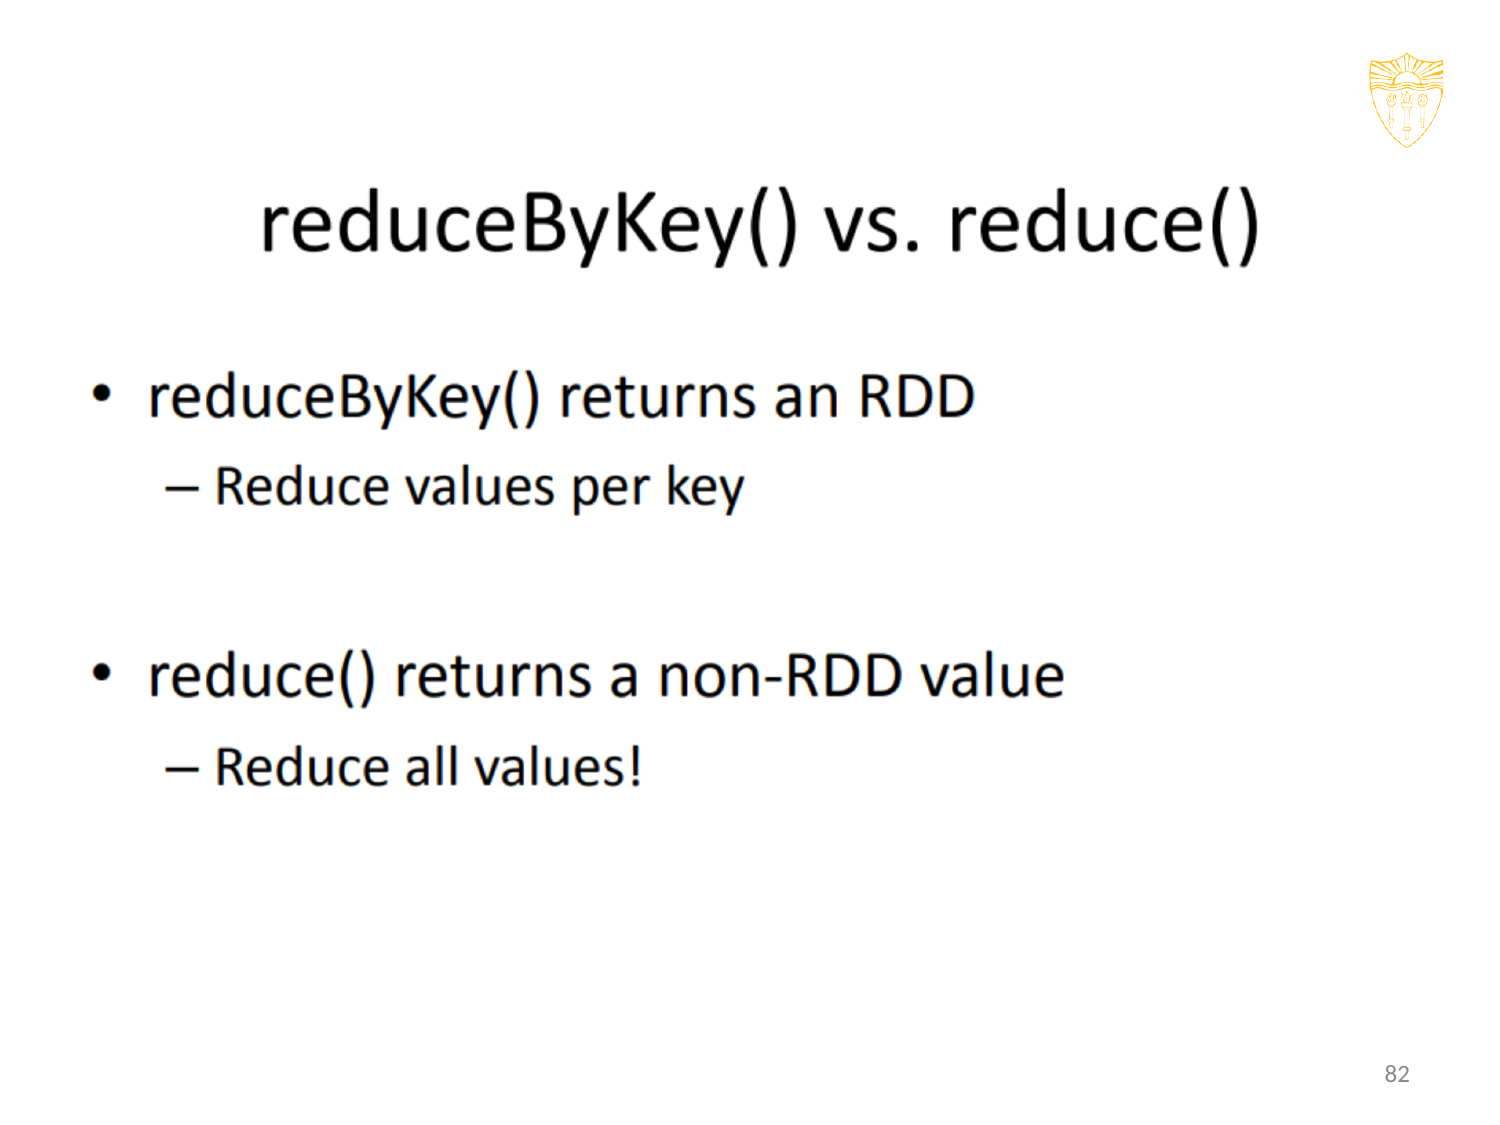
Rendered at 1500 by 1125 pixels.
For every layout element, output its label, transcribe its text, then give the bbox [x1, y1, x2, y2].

picture [1369, 52, 1444, 148]
slide_number ‹#› [1074, 738, 1425, 1125]
picture [61, 153, 1324, 839]
